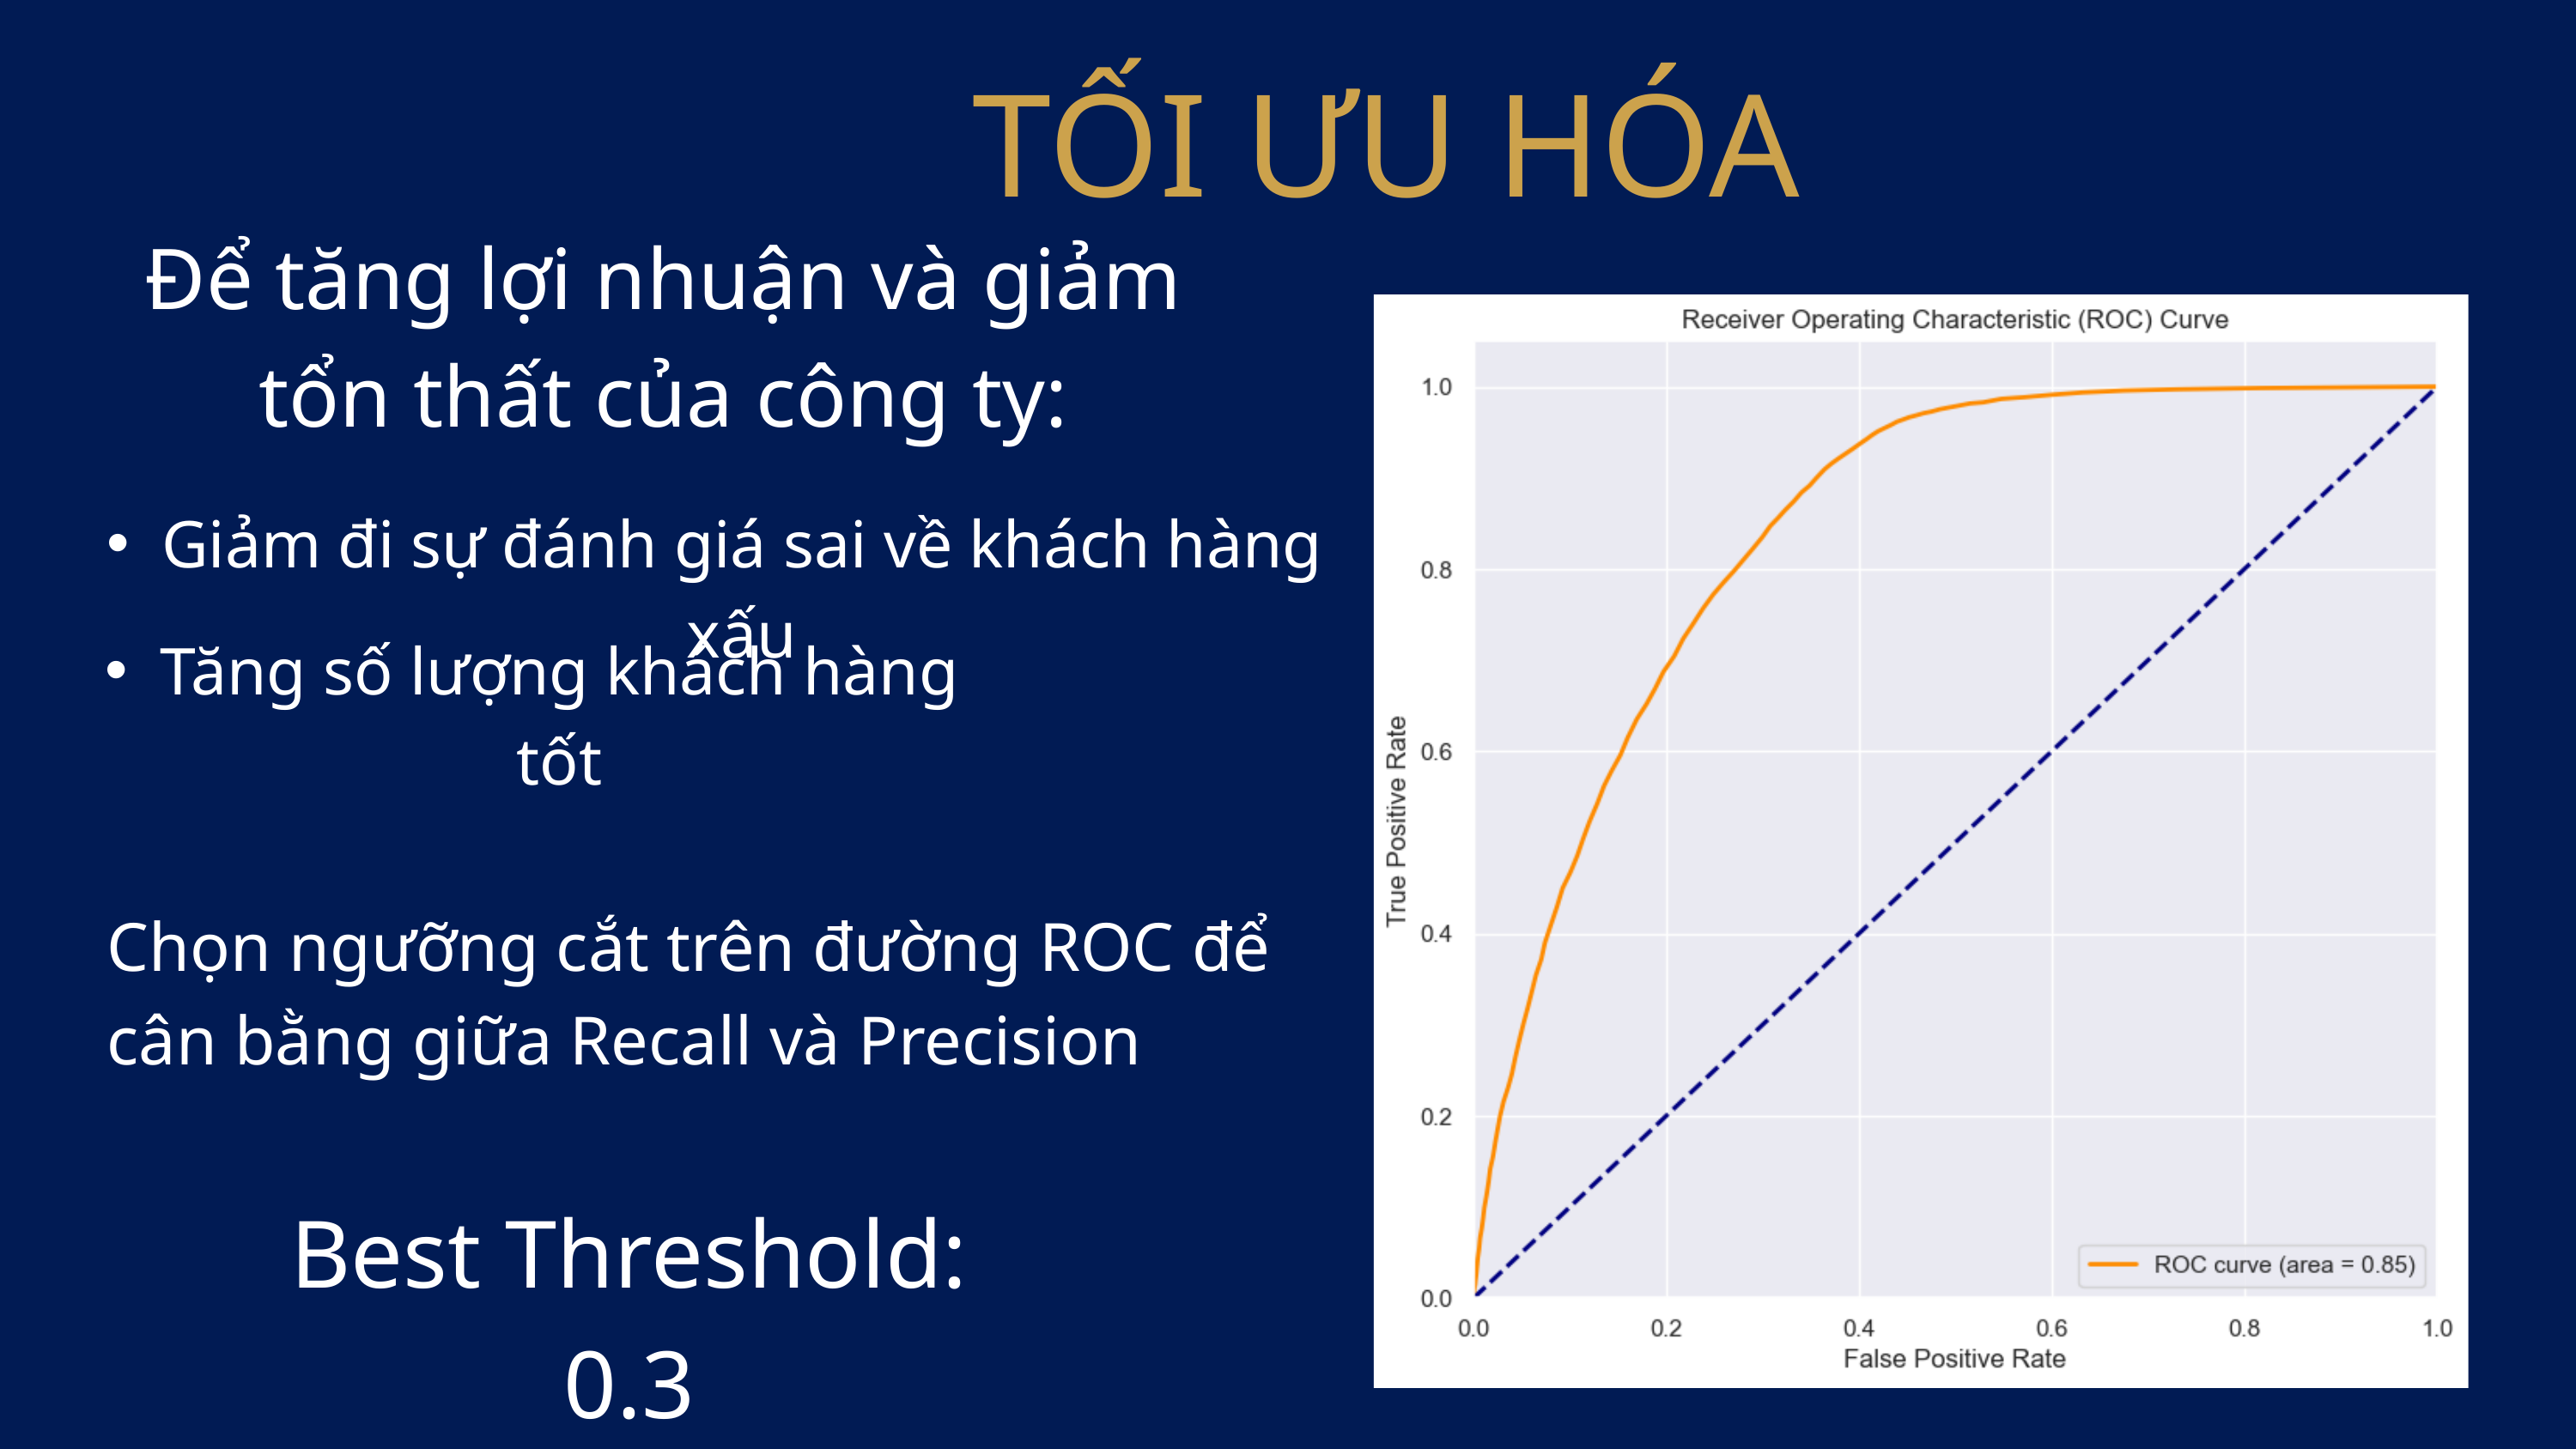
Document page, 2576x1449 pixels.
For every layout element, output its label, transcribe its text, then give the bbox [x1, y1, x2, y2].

text_box Chọn ngưỡng cắt trên đường ROC để cân bằng giữa Recall và Precision [106, 892, 1288, 1078]
text_box [1373, 294, 2469, 1388]
text_box Tăng số lượng khách hàng tốt [0, 617, 1009, 798]
text_box Để tăng lợi nhuận và giảm tổn thất của công ty: [120, 209, 1206, 444]
text_box Best Threshold: 0.3 [220, 1176, 1039, 1437]
text_box TỐI ƯU HÓA [894, 26, 1879, 226]
text_box Giảm đi sự đánh giá sai về khách hàng xấu [0, 490, 1374, 671]
